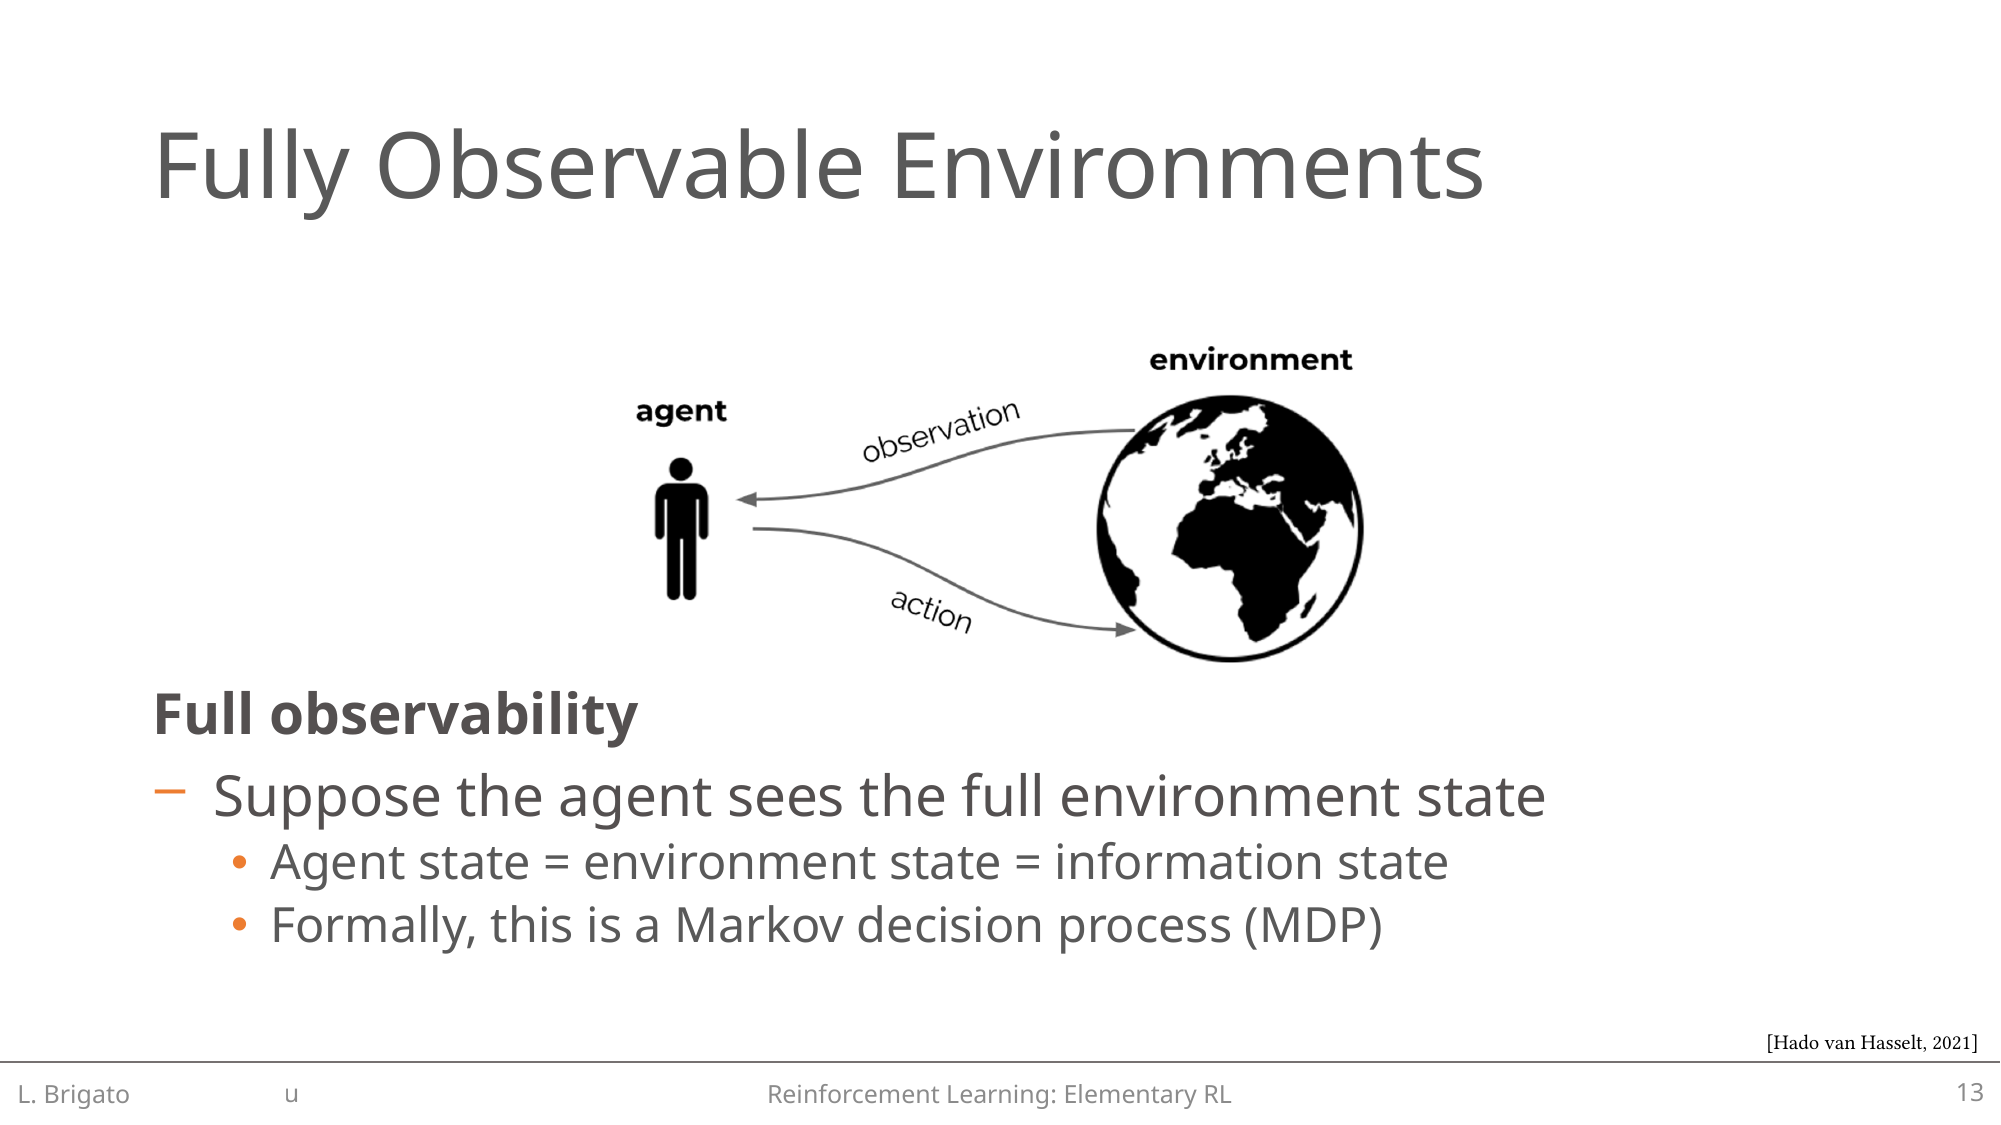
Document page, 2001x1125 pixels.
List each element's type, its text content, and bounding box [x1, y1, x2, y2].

text_box [Hado van Hasselt, 2021] [1750, 1021, 1994, 1061]
text_box Reinforcement Learning: Elementary RL [662, 1063, 1338, 1124]
slide_number 13 [1549, 1063, 2000, 1124]
text_box L. Brigato [2, 1063, 287, 1124]
title Fully Observable Environments [137, 59, 1863, 278]
picture [618, 325, 1382, 679]
